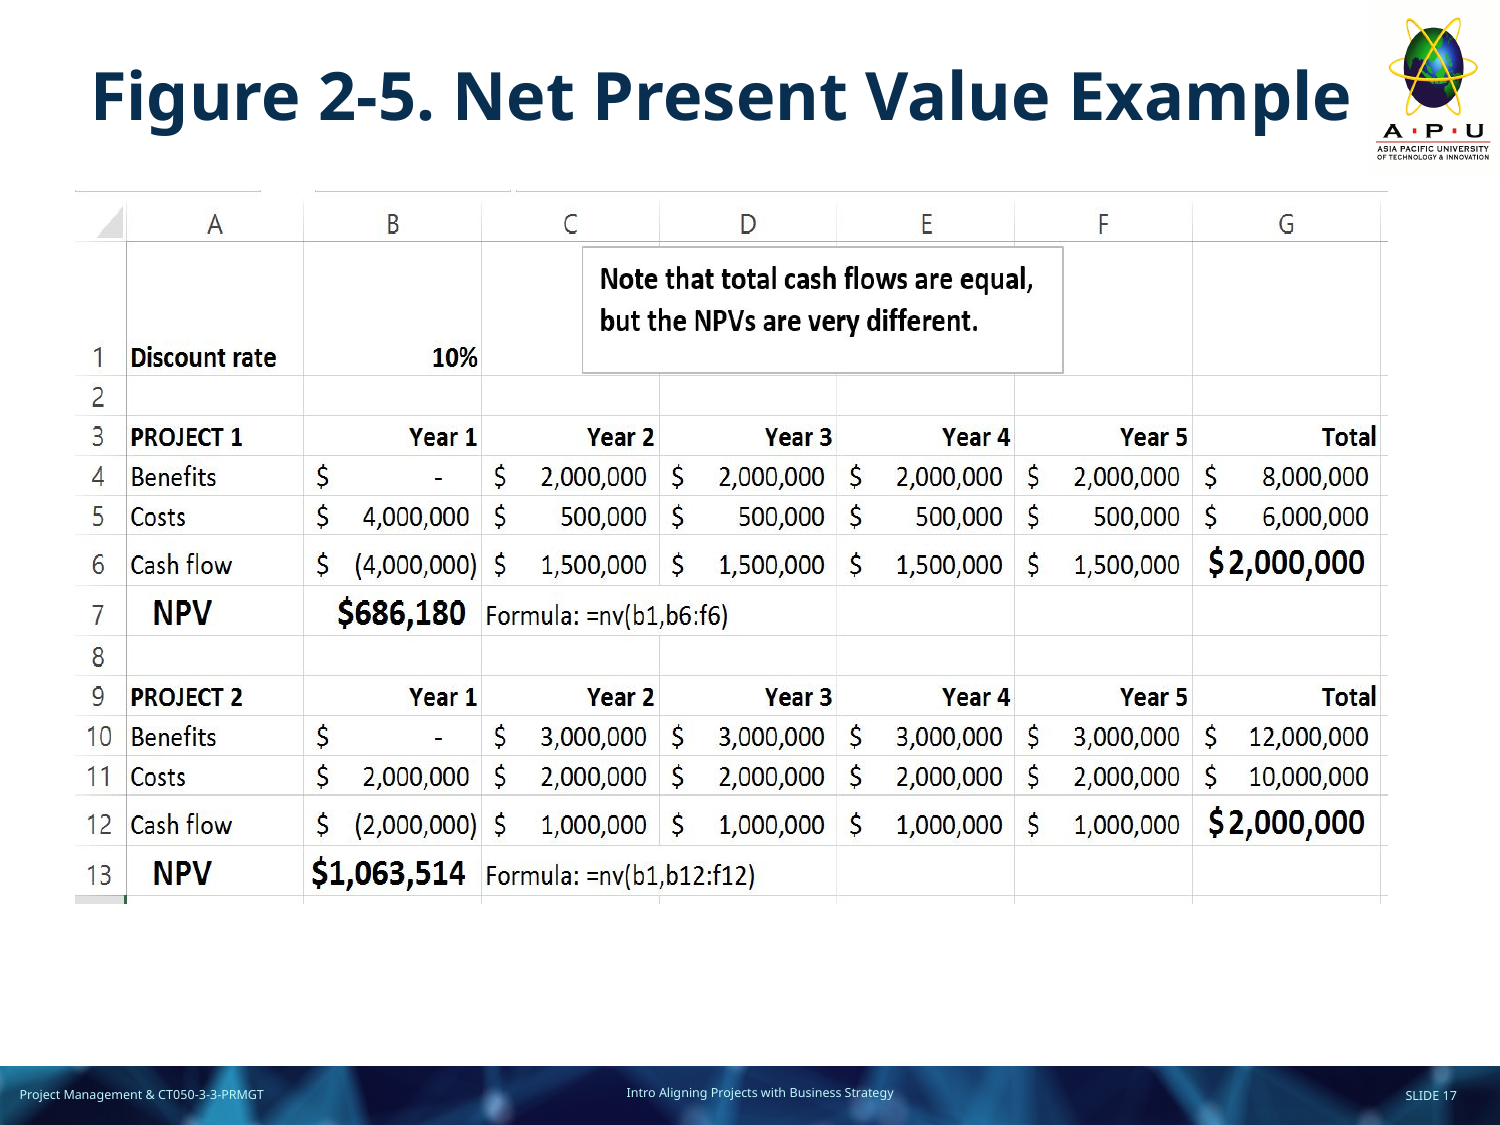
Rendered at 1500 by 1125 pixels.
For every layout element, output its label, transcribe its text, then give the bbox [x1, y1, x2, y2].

picture [0, 1066, 1500, 1125]
title Figure 2-5. Net Present Value Example [75, 0, 1500, 188]
picture [74, 190, 1388, 904]
